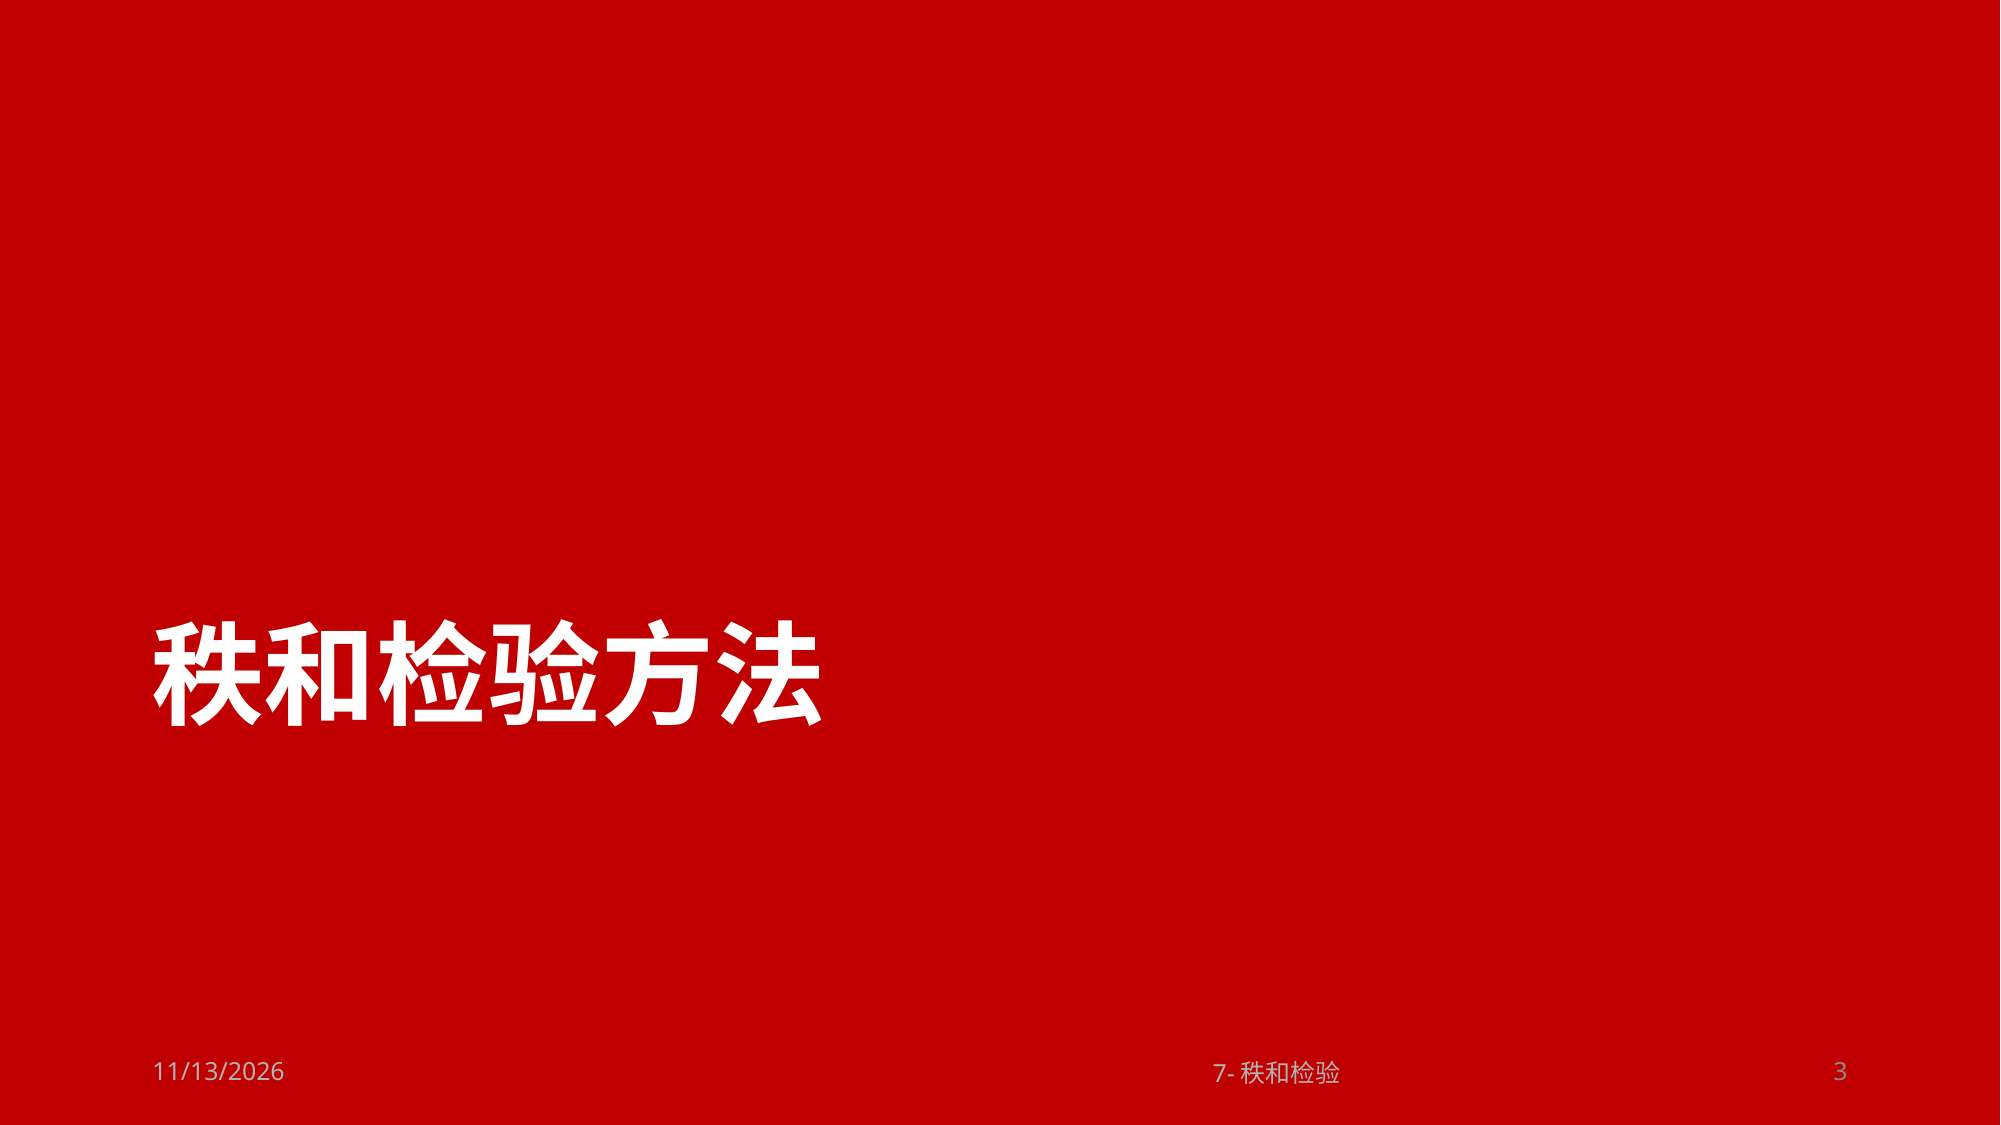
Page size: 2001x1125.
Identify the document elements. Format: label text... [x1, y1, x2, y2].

slide_number 3 [1412, 1042, 1863, 1103]
footer 7-秩和检验 [644, 1042, 1356, 1103]
title 秩和检验方法 [136, 280, 1862, 749]
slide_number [137, 1042, 588, 1103]
